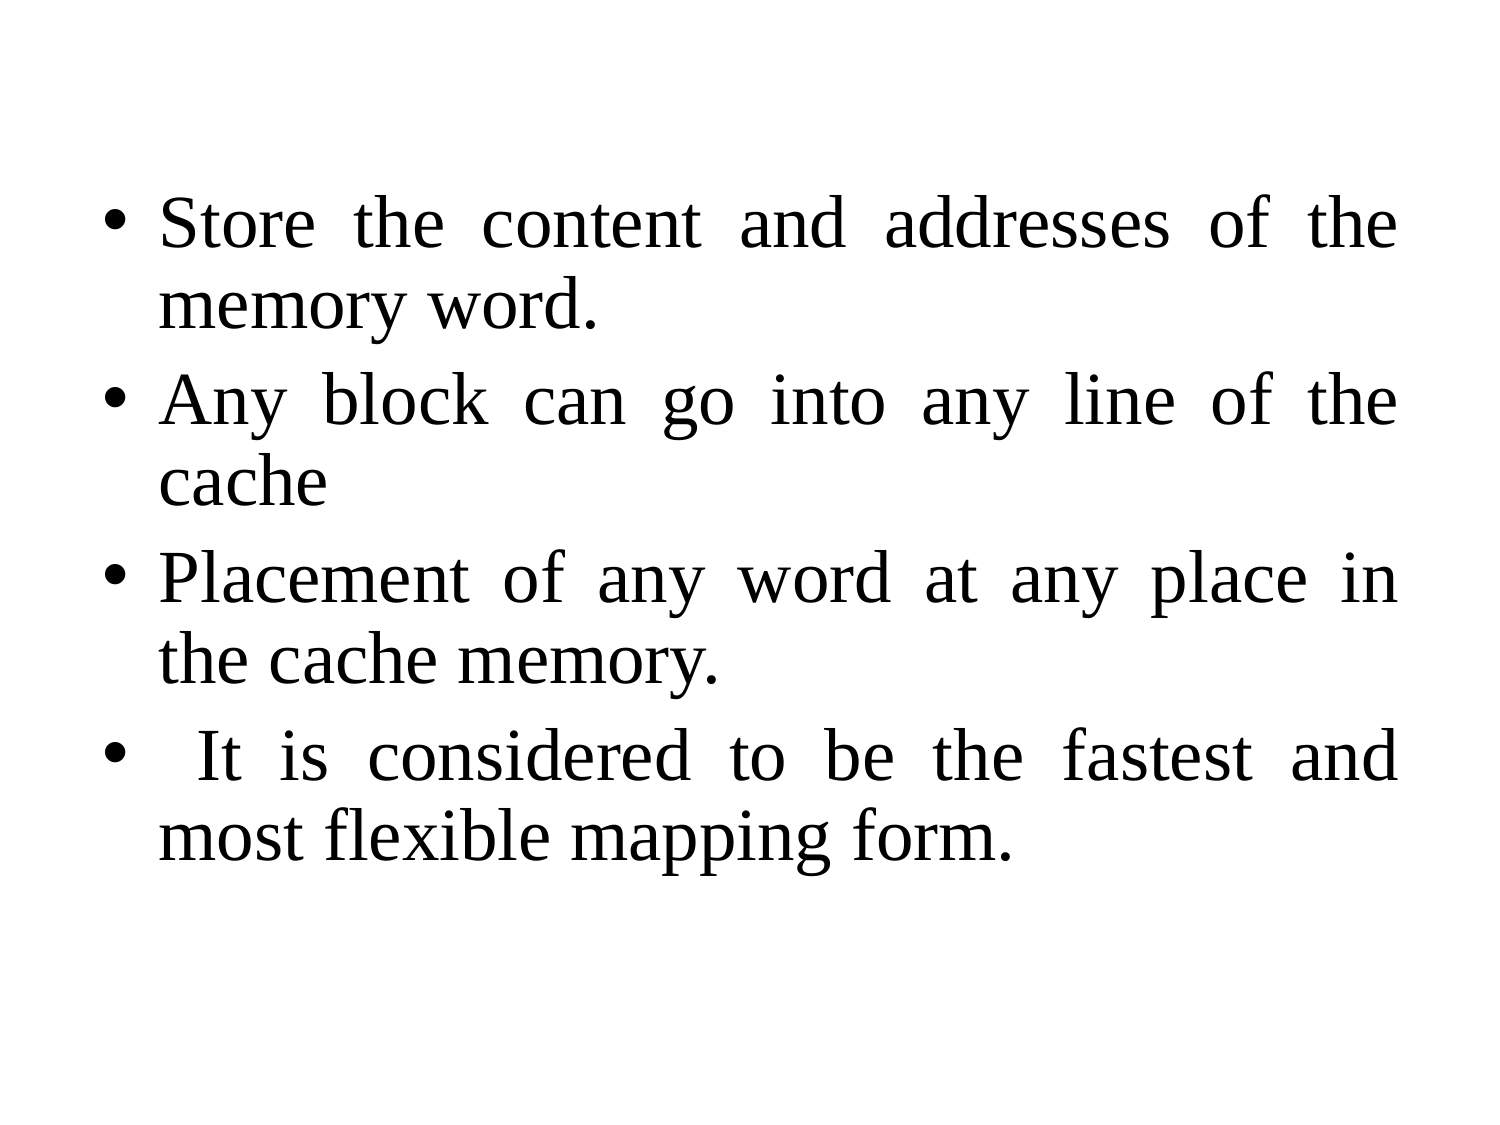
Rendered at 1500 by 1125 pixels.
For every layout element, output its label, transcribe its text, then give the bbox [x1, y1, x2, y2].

list Store the content and addresses of the memory word. Any block can go into any line of the cache Placement of any word at any place in the cache memory. It is considered to be the fastest and most flexible mapping form. [87, 174, 1416, 377]
